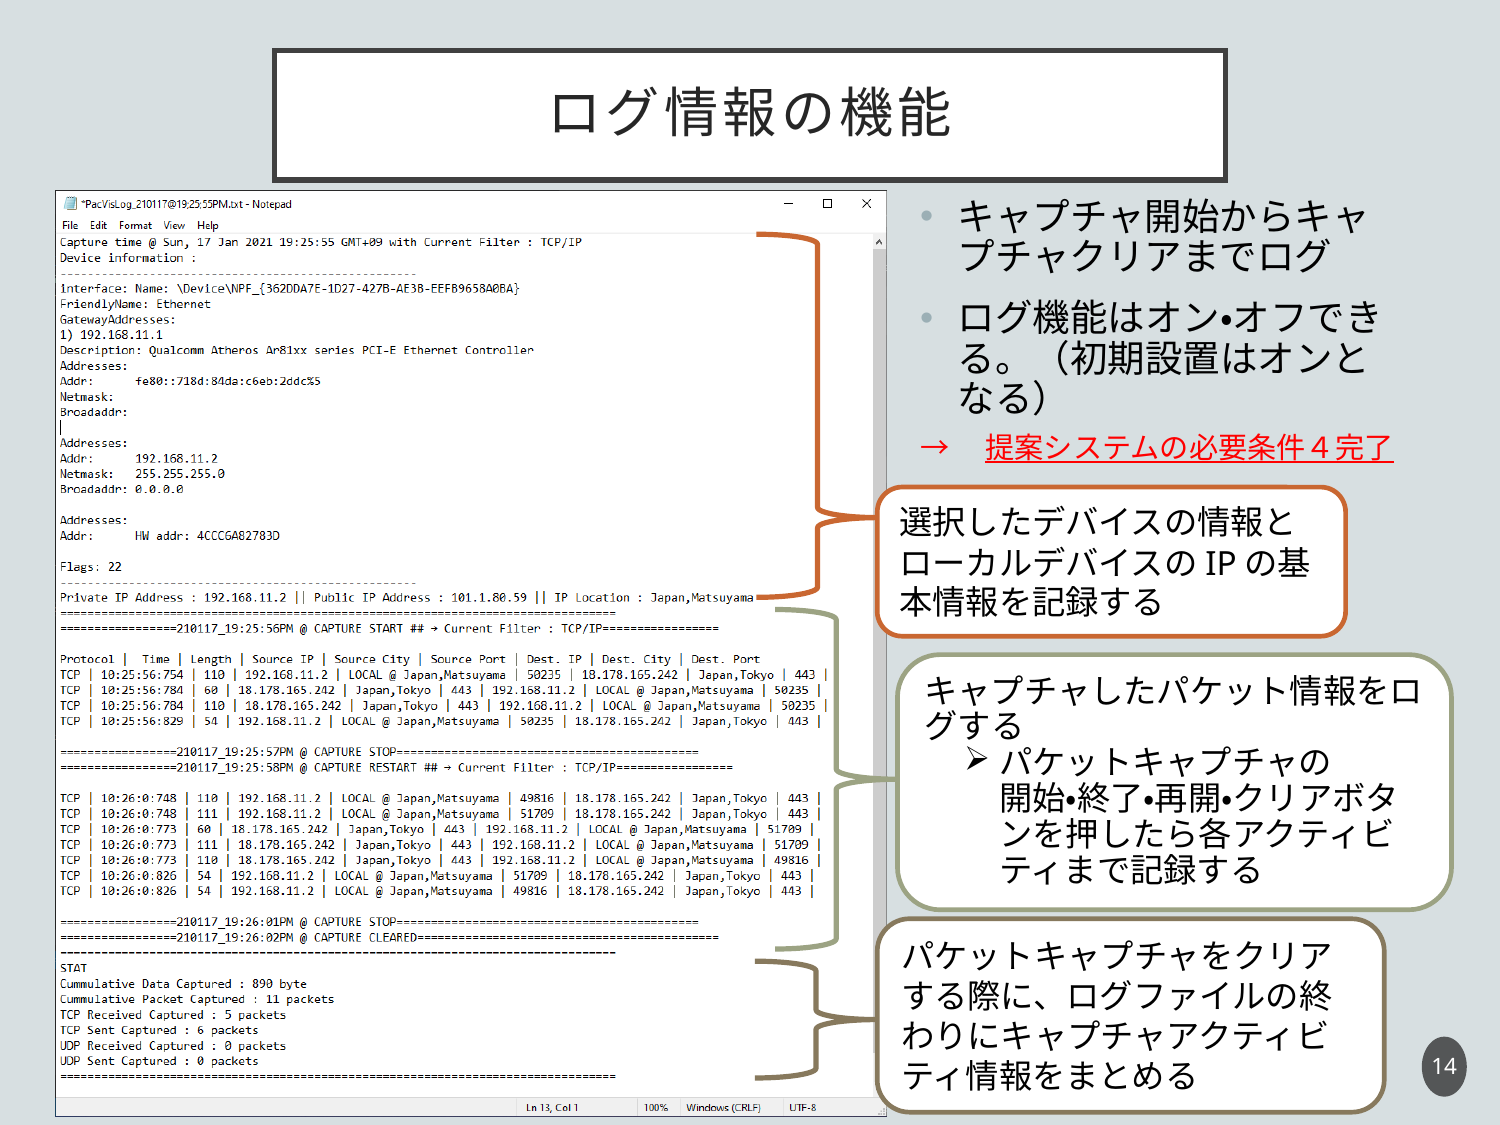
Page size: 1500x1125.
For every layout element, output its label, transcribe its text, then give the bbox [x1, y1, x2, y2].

picture [55, 190, 887, 1117]
text_box キャプチャ開始からキャプチャクリアまでログ ログ機能はオン・オフできる。（初期設置はオンとなる） → 提案システムの必要条件４完了 [904, 894, 1412, 1029]
text_box キャプチャ開始からキャプチャクリアまでログ ログ機能はオン・オフできる。（初期設置はオンとなる） → 提案システムの必要条件４完了 [904, 190, 1412, 671]
title ログ情報の機能 [272, 48, 1228, 183]
text_box [887, 776, 896, 782]
text_box パケットキャプチャをクリアする際に、ログファイルの終わりにキャプチャアクティビティ情報をまとめる [887, 917, 1386, 1114]
text_box キャプチャしたパケット情報をログする パケットキャプチャの 開始・終了・再開・クリアボタンを押したら各アクティビティまで記録する [896, 653, 1453, 911]
slide_number 13 [1421, 1036, 1467, 1097]
text_box 選択したデバイスの情報とローカルデバイスのIPの基本情報を記録する [887, 485, 1347, 638]
